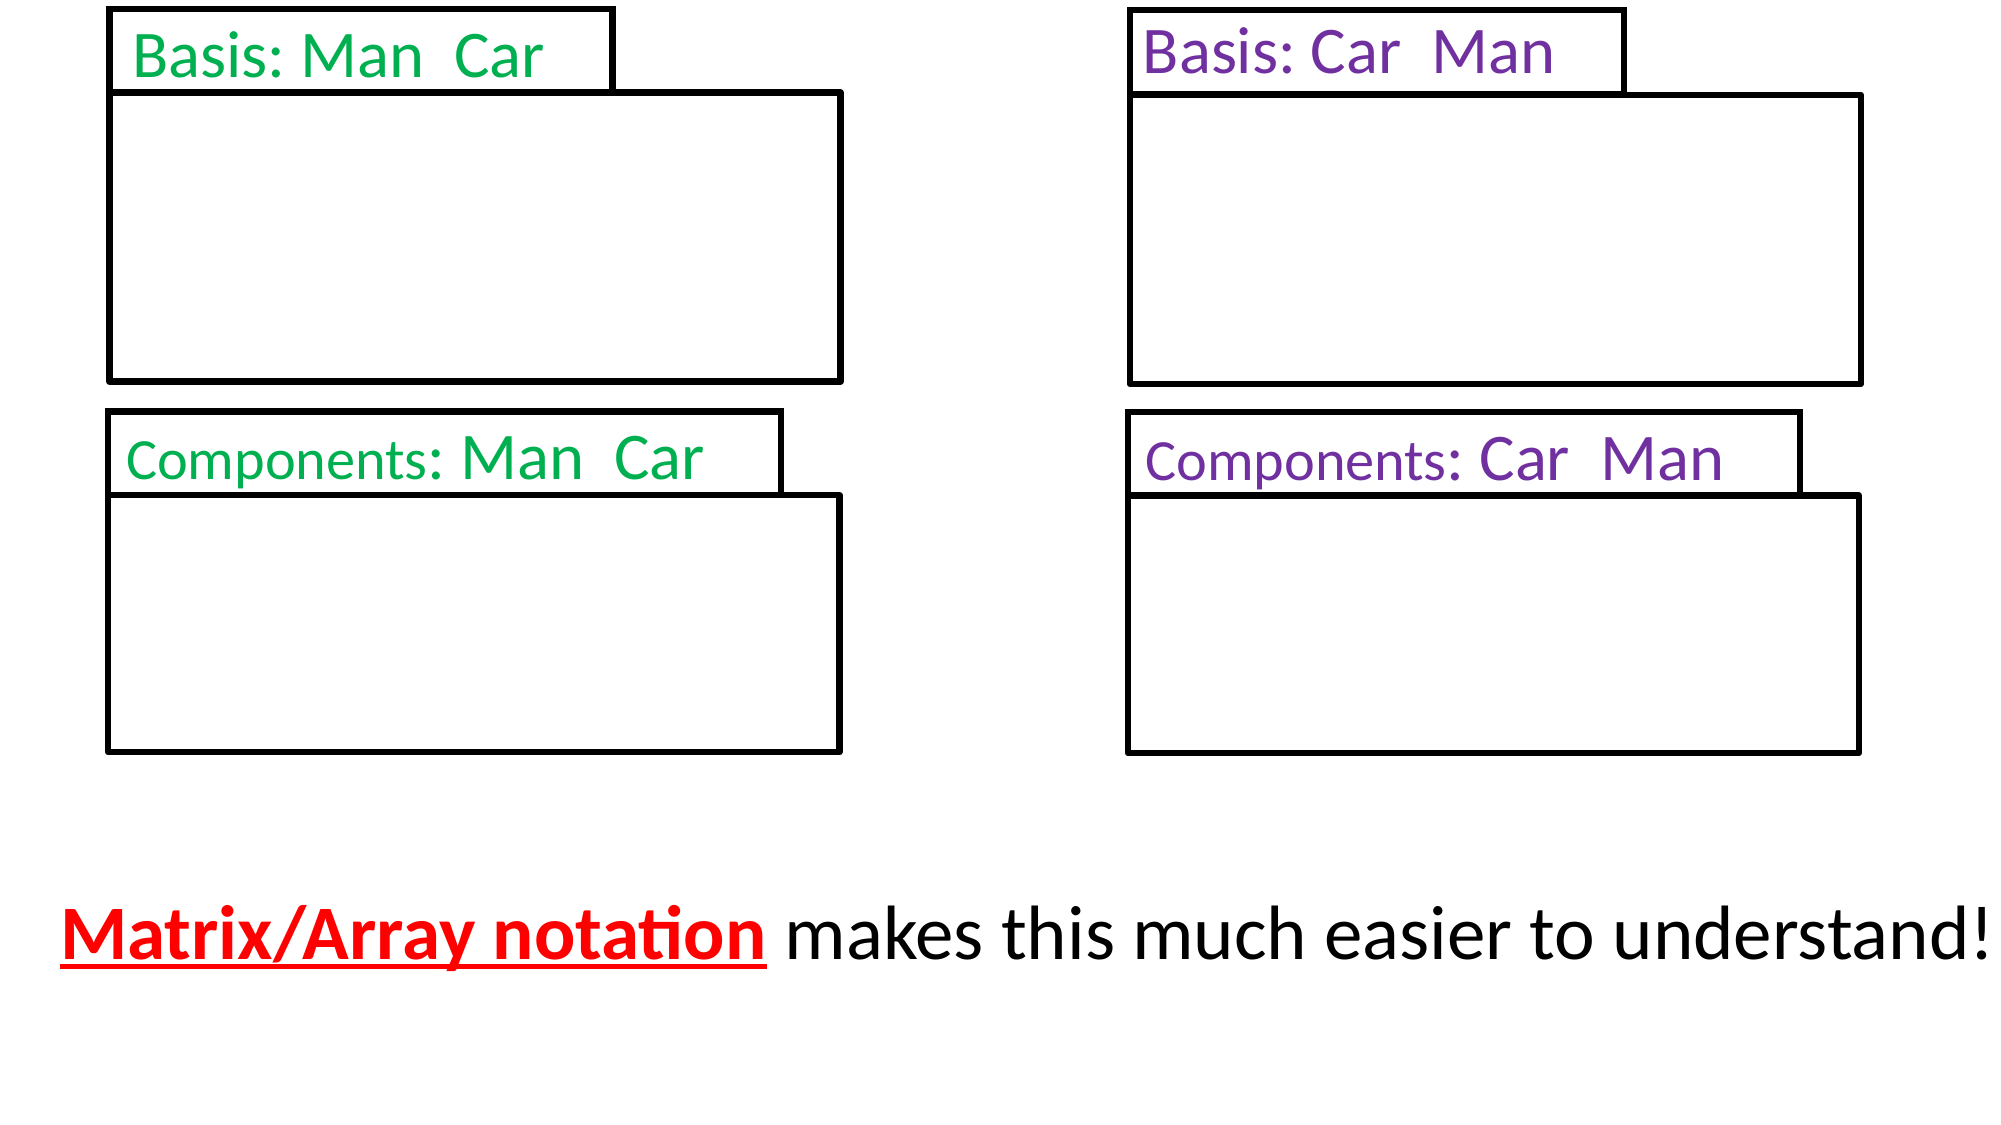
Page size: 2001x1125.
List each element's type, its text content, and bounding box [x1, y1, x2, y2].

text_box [1127, 406, 1859, 754]
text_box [108, 405, 840, 753]
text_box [109, 3, 841, 382]
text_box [1128, 0, 1861, 385]
text_box Matrix/Array notation makes this much easier to understand! [45, 874, 2000, 983]
